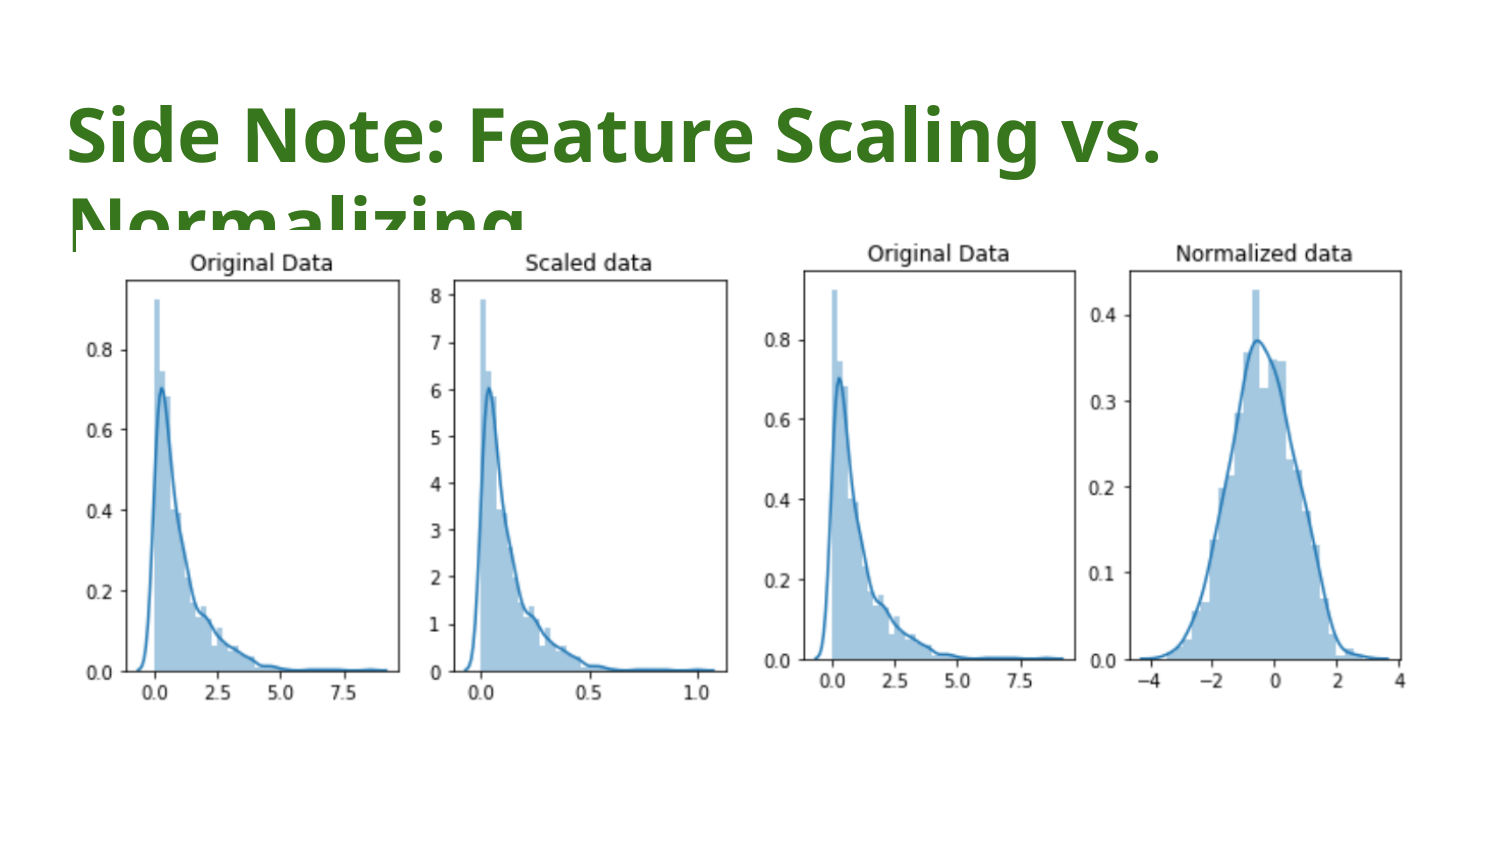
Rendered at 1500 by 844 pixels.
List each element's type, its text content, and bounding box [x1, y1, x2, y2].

picture [76, 230, 1424, 719]
title Side Note: Feature Scaling vs. Normalizing [51, 72, 1449, 167]
